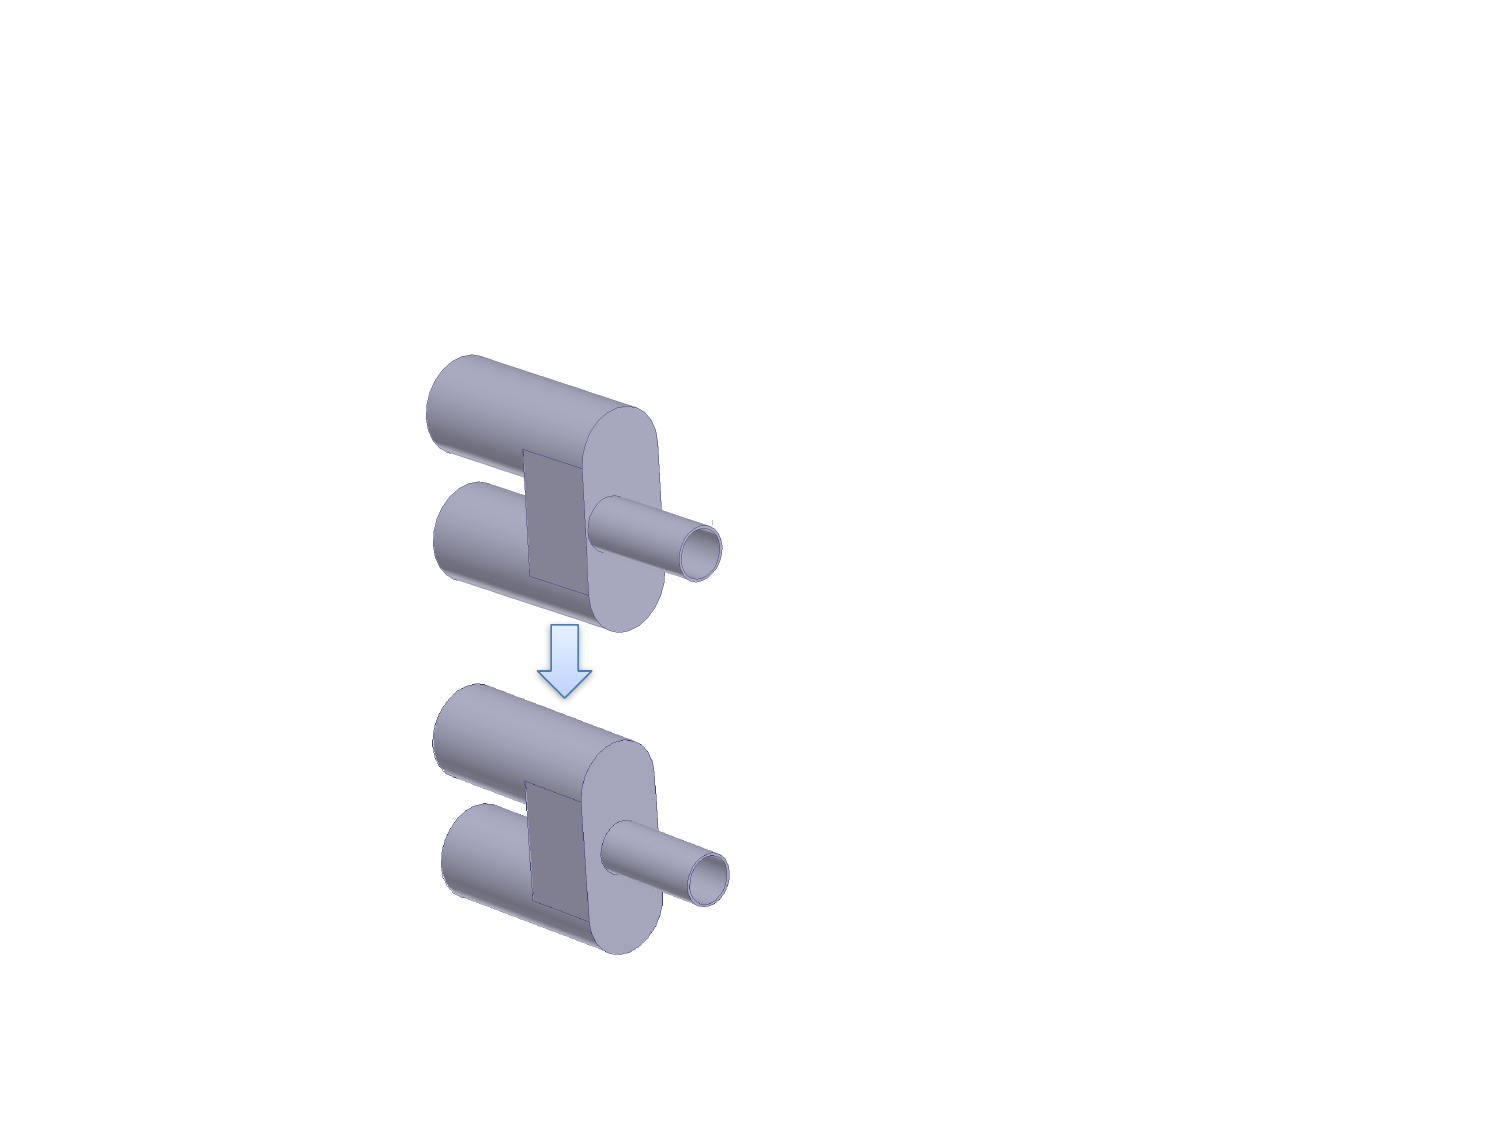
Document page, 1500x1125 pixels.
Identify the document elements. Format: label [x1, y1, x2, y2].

picture [422, 674, 745, 959]
text_box [536, 646, 593, 673]
picture [422, 349, 727, 638]
